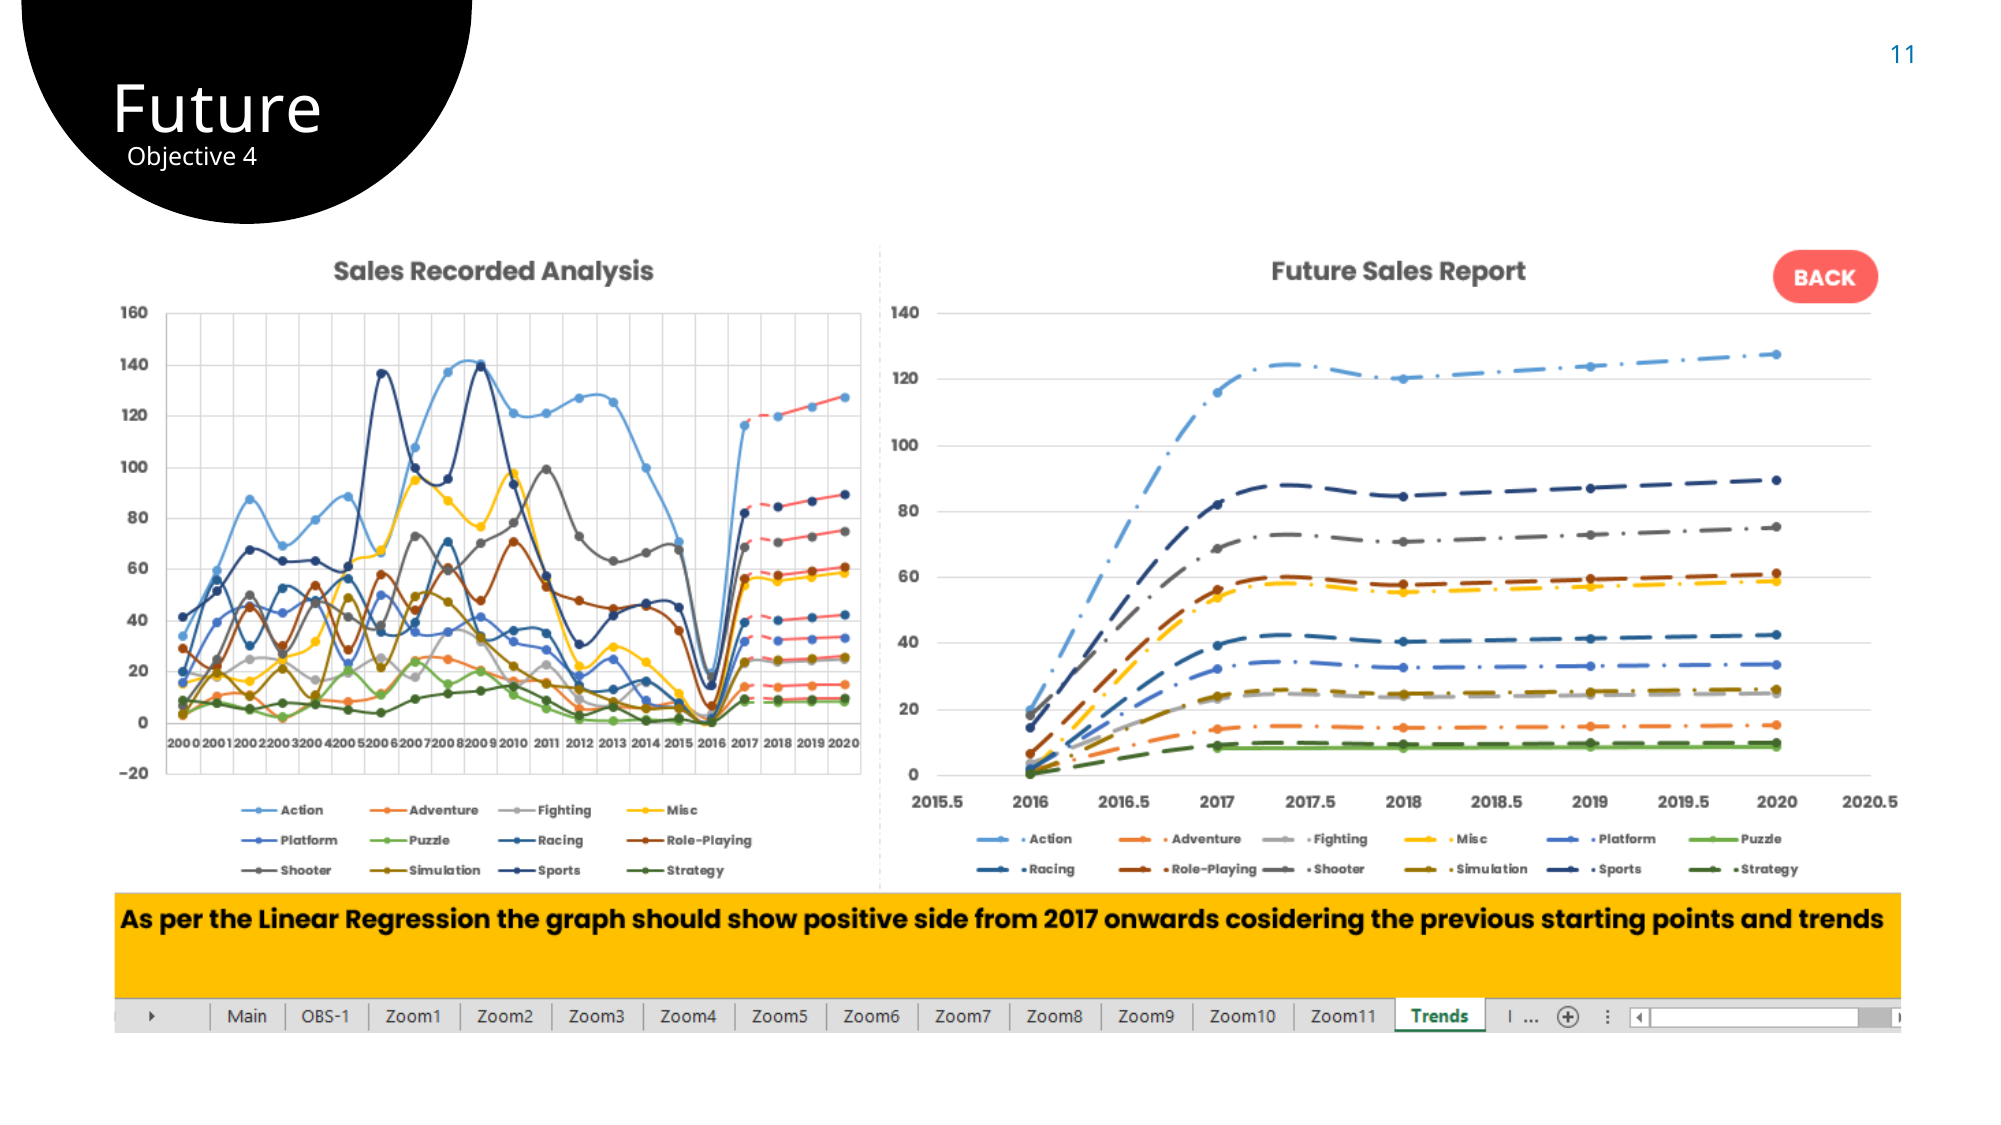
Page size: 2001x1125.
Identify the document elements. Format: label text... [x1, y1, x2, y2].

picture [114, 243, 1902, 1033]
slide_number 11 [1851, 25, 1933, 86]
title Future [22, 67, 413, 156]
text_box Objective 4 [112, 133, 273, 178]
